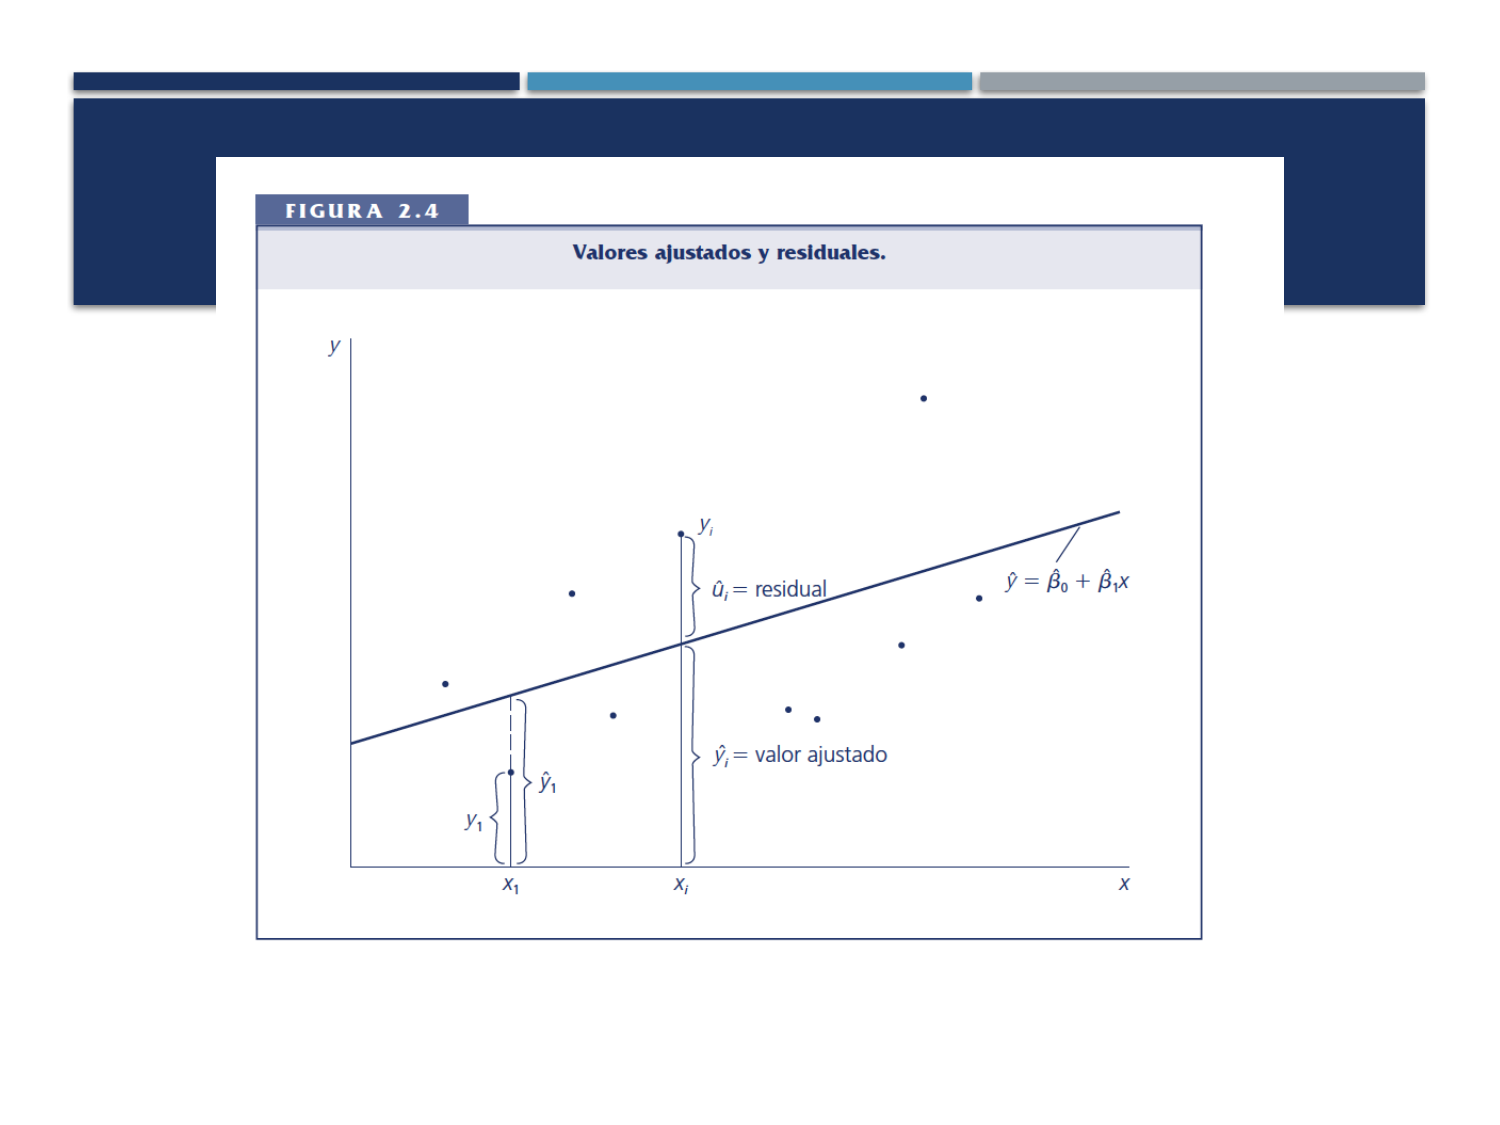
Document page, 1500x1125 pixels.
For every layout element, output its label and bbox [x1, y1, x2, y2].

list [215, 156, 1285, 985]
